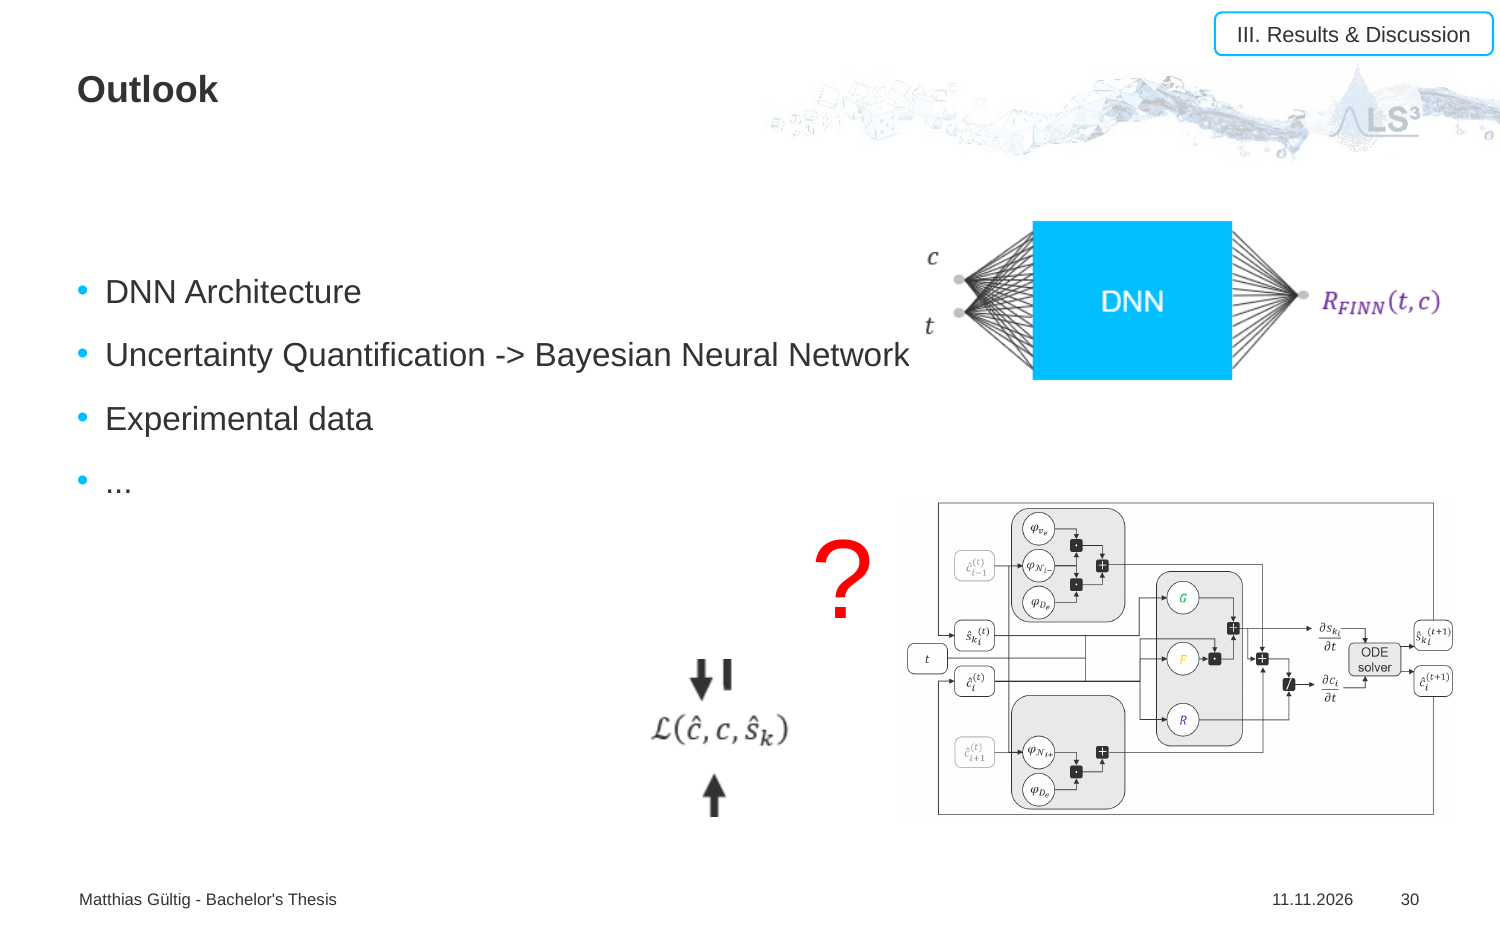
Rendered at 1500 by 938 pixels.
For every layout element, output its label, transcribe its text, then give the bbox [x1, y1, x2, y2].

picture [901, 499, 1456, 821]
text_box III. Results & Discussion [1213, 11, 1495, 57]
picture [598, 659, 848, 817]
title Outlook [76, 64, 1424, 111]
text_box ? [796, 499, 898, 649]
picture [909, 205, 1449, 395]
footer Matthias Gültig - Bachelor's Thesis [79, 888, 1072, 910]
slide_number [1272, 888, 1360, 910]
list DNN Architecture Uncertainty Quantification -> Bayesian Neural Networks Experimental data ... [76, 261, 1424, 835]
slide_number 30 [1400, 888, 1438, 910]
